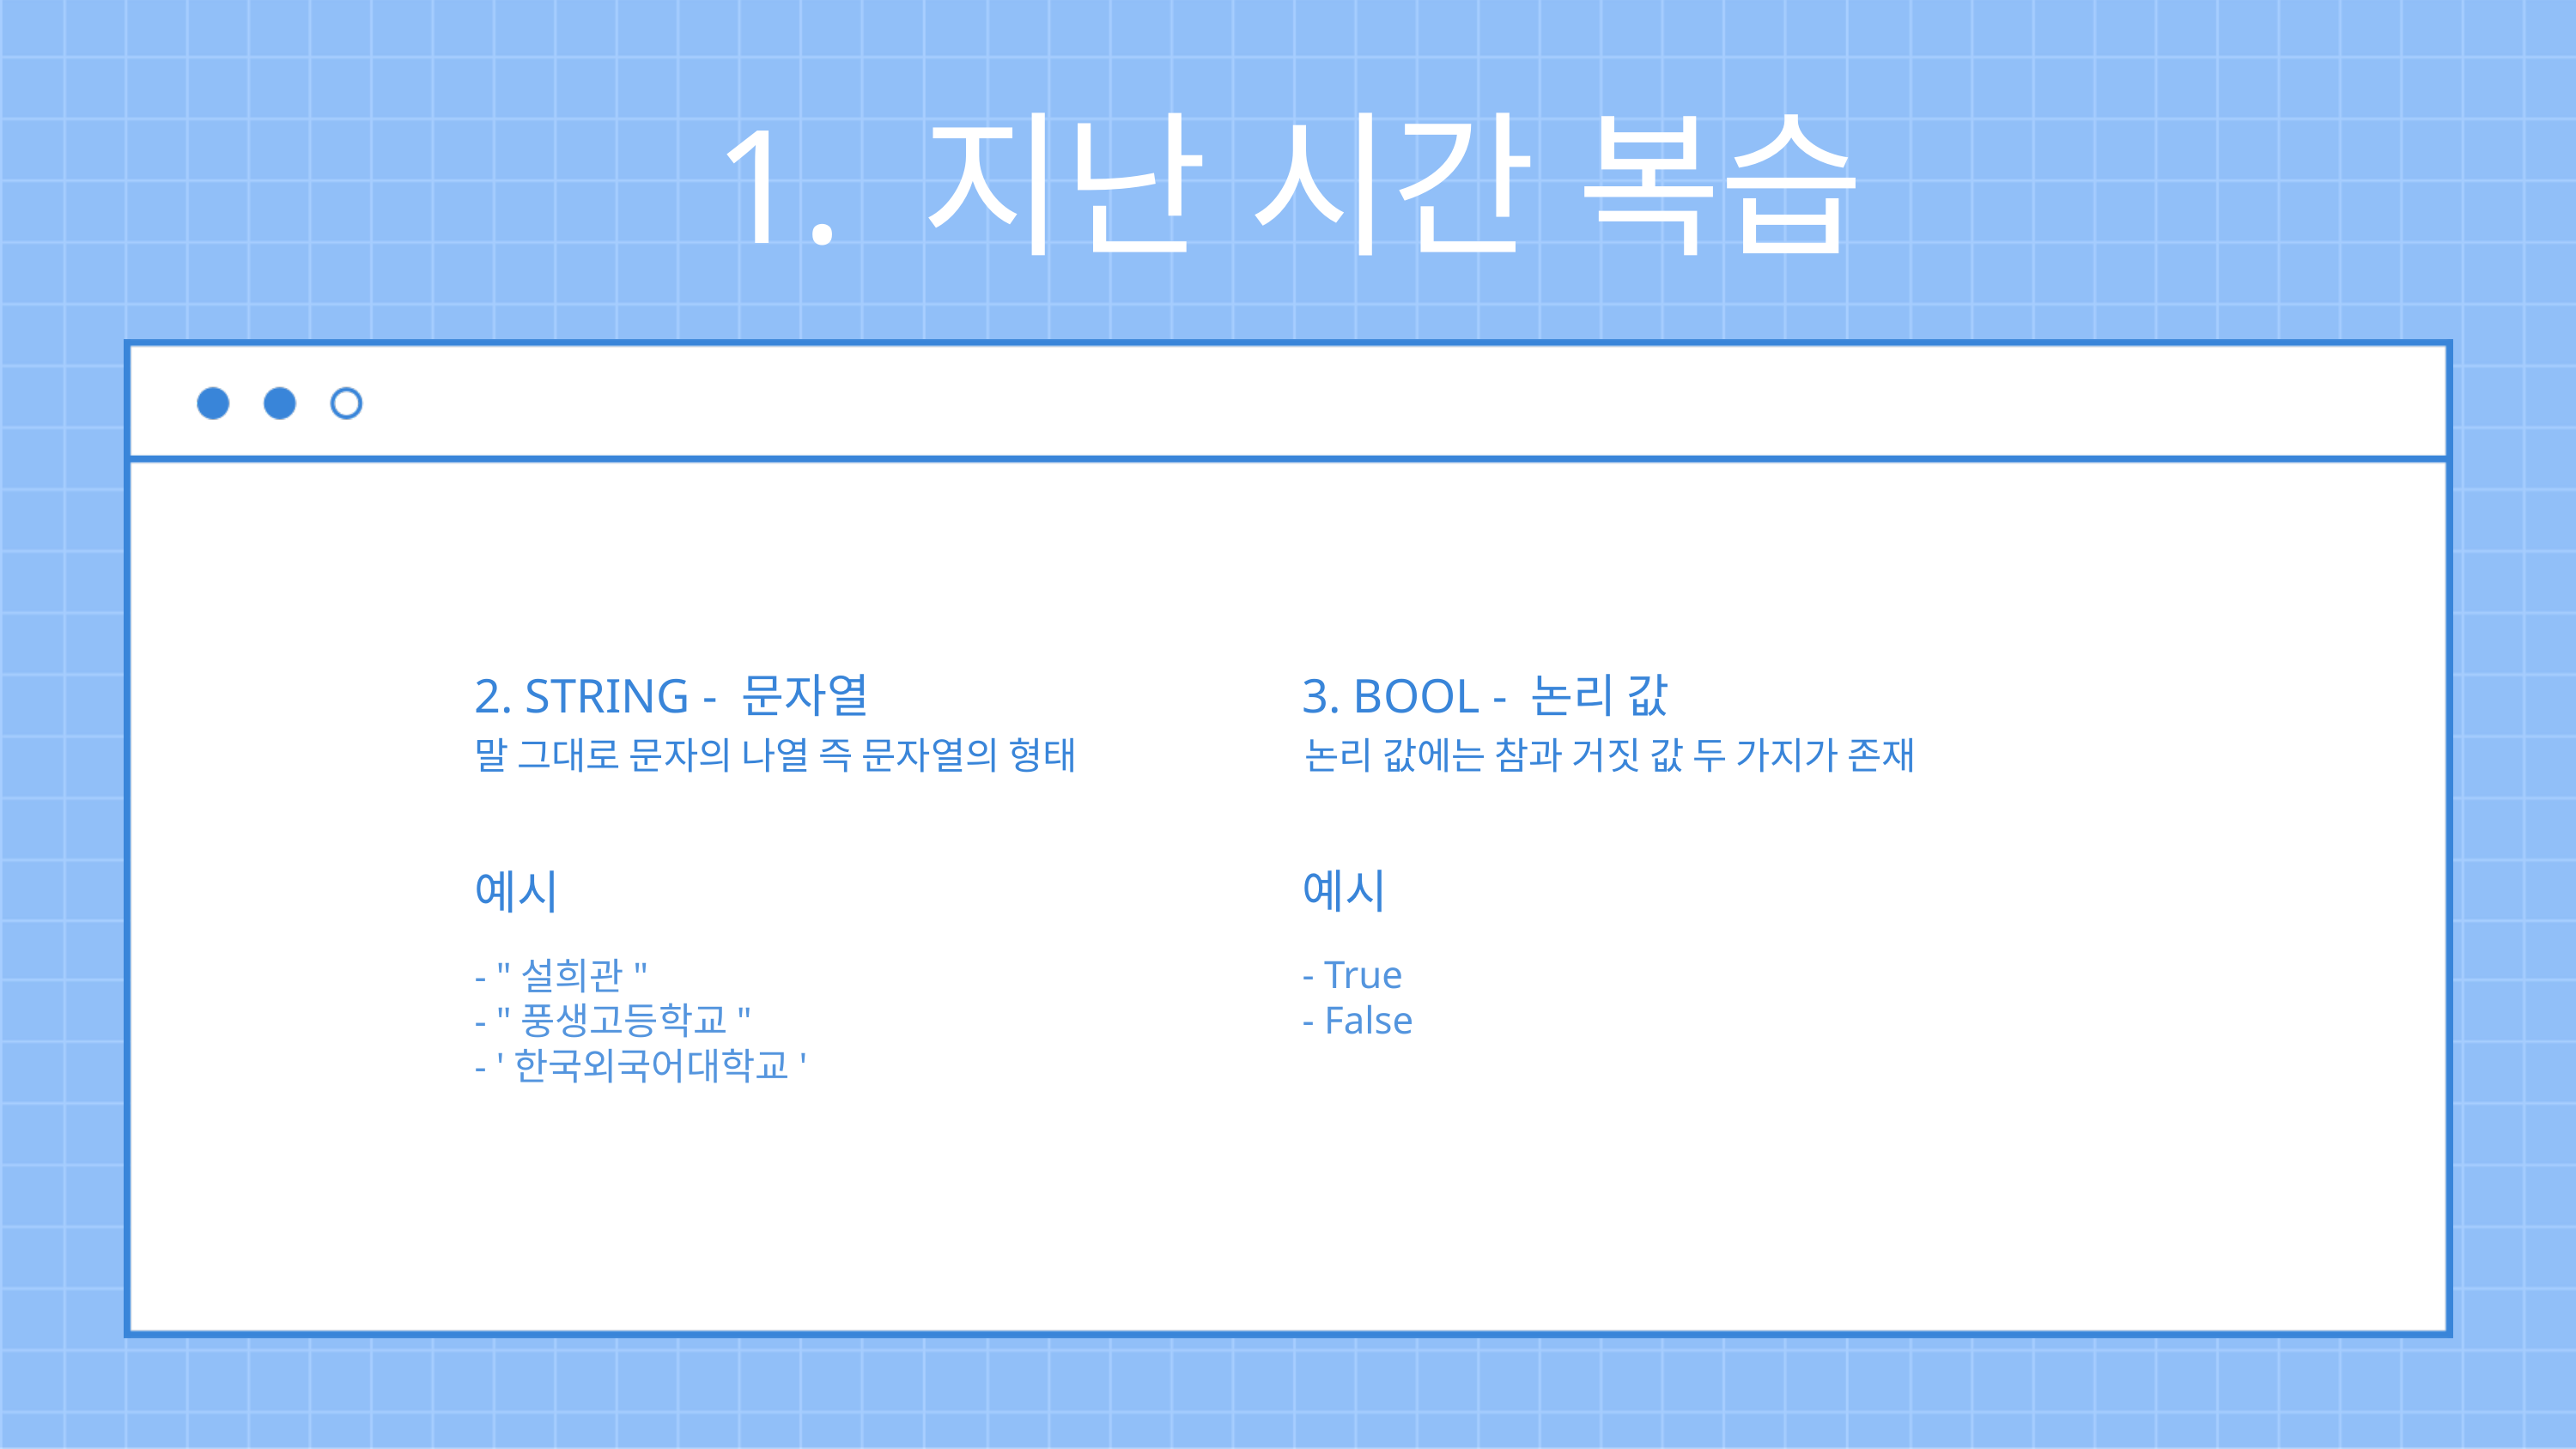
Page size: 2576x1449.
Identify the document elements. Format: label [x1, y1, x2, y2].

text_box [0, 0, 2576, 1449]
text_box [461, 659, 2118, 1119]
text_box [123, 339, 2453, 1339]
